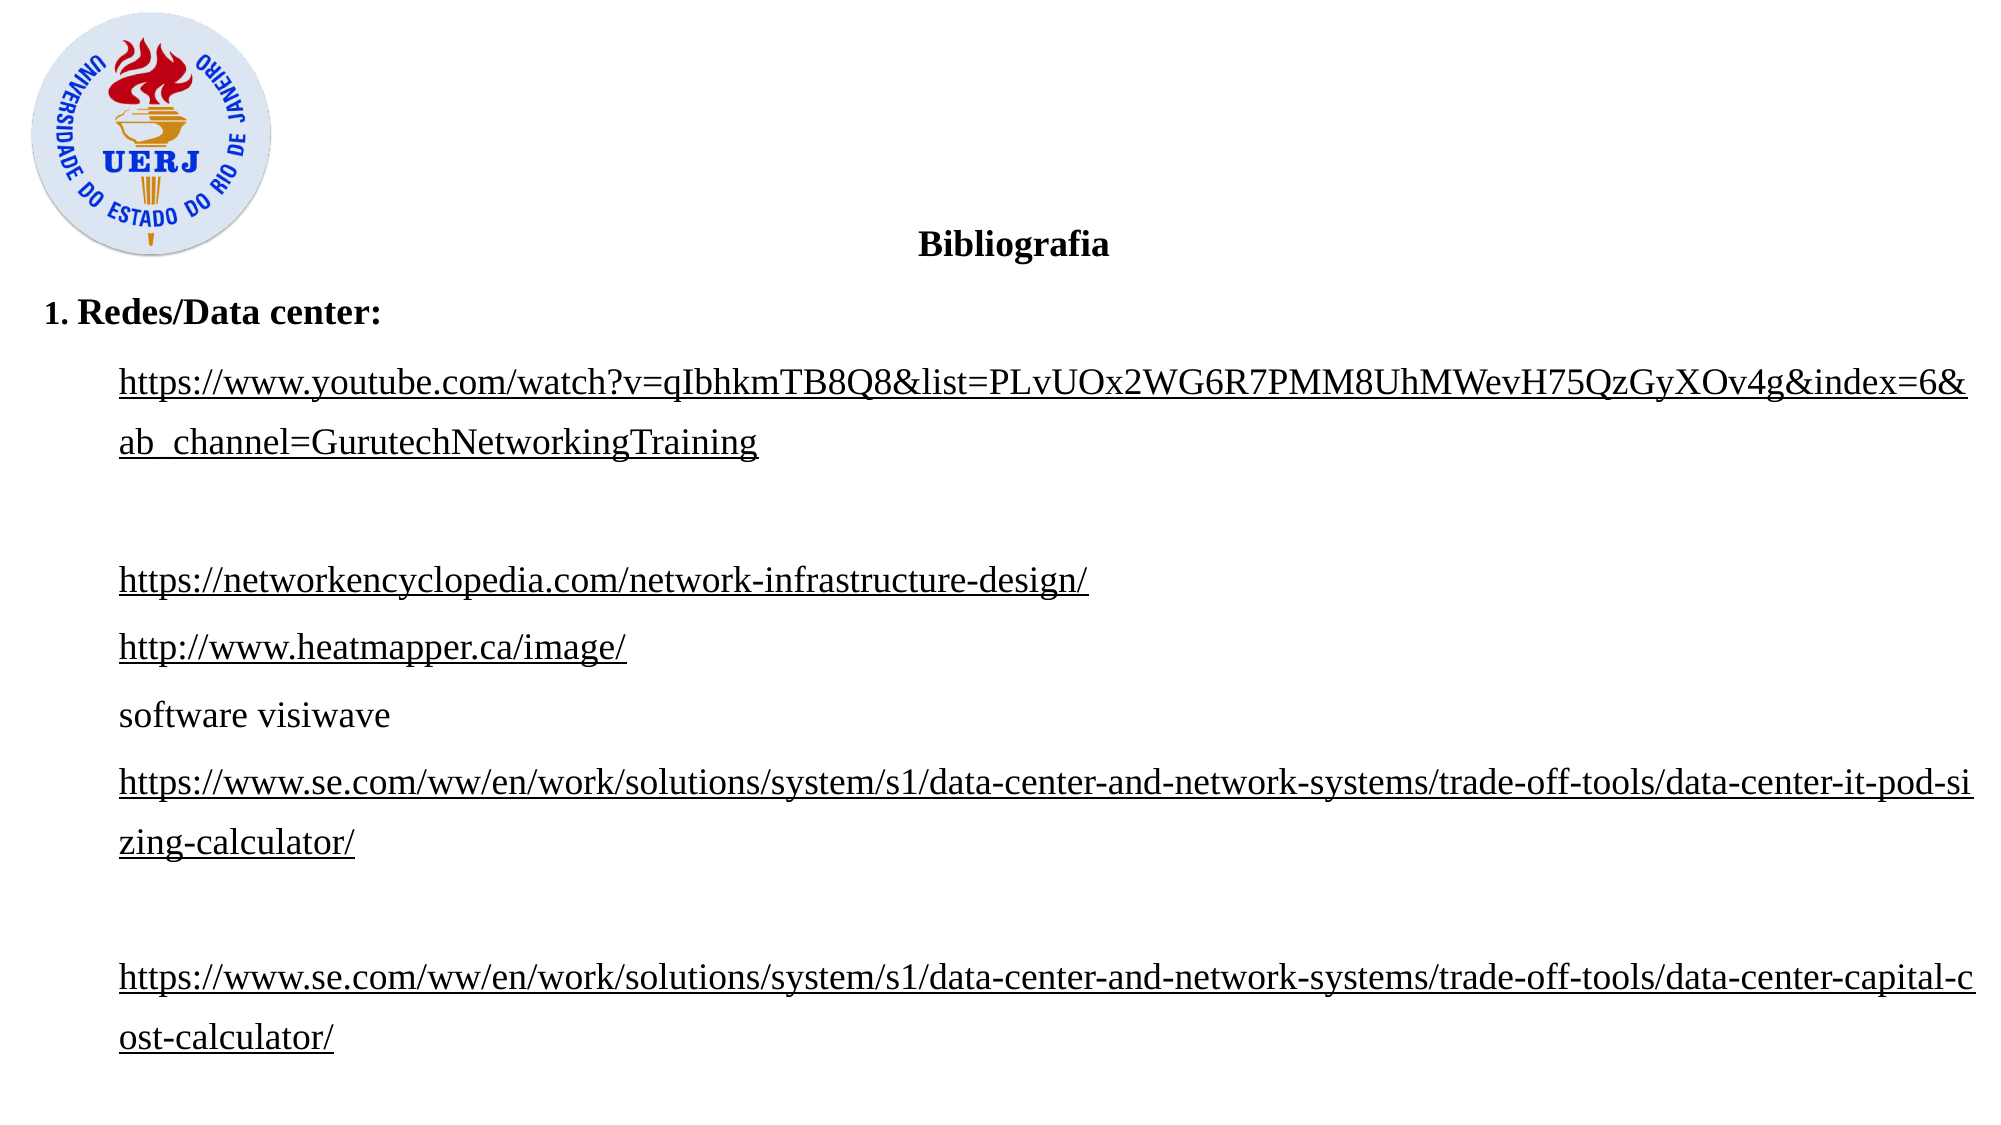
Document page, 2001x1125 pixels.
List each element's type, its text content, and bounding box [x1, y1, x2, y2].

picture [29, 11, 273, 259]
text_box Bibliografia 1. Redes/Data center: https://www.youtube.com/watch?v=qIbhkmTB8Q8&list=PLvUOx2WG6R7PMM8UhMWevH75QzGyXOv4g&index=6&ab_channel=GurutechNetworkingTraining https://networkencyclopedia.com/network-infrastructure-design/ http://www.heatmapper.ca/image/ software visiwave https://www.se.com/ww/en/work/solutions/system/s1/data-center-and-network-systems/trade-off-tools/data-center-it-pod-sizing-calculator/ https://www.se.com/ww/en/work/solutions/system/s1/data-center-and-network-systems/trade-off-tools/data-center-capital-cost-calculator/ https://www.teleco.com.br/tutoriais/tutorialdcseg1/pagina_2.asp - norma ANSI/TIA 942 Datacenter https://cloud.google.com/products/calculator - calculadora GCP [29, 189, 1999, 1087]
